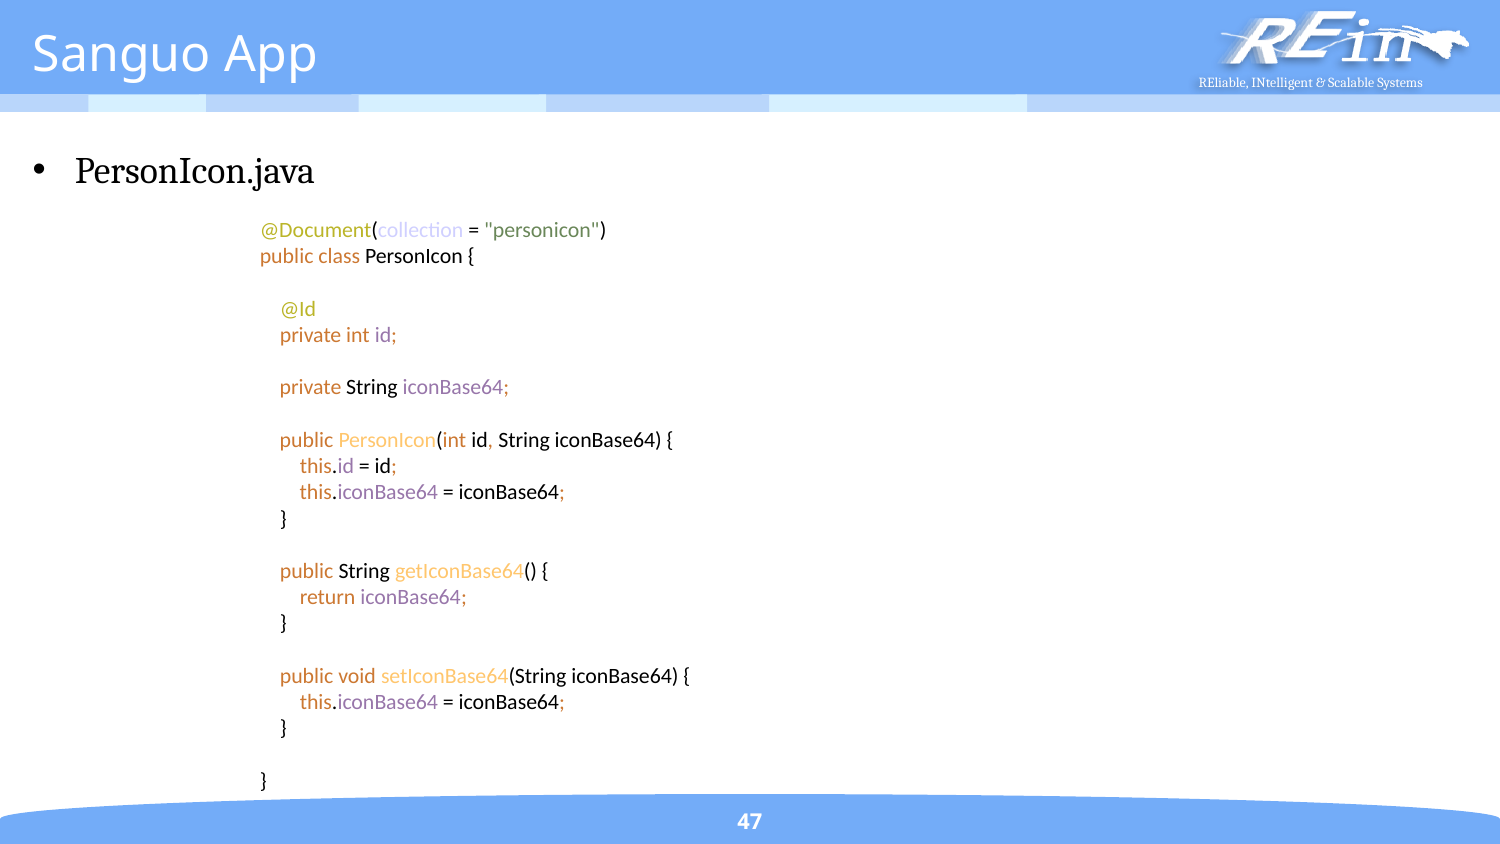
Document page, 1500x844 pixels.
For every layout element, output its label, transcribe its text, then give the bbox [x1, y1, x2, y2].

slide_number 47 [667, 802, 833, 842]
text_box @Document(collection = "personicon") public class PersonIcon { @Id private int id; private String iconBase64; public PersonIcon(int id, String iconBase64) { this.id = id; this.iconBase64 = iconBase64; } public String getIconBase64() { return iconBase64; } public void setIconBase64(String iconBase64) { this.iconBase64 = iconBase64; } } [244, 208, 1193, 800]
title Sanguo App [17, 17, 1136, 86]
list PersonIcon.java [17, 138, 1459, 786]
